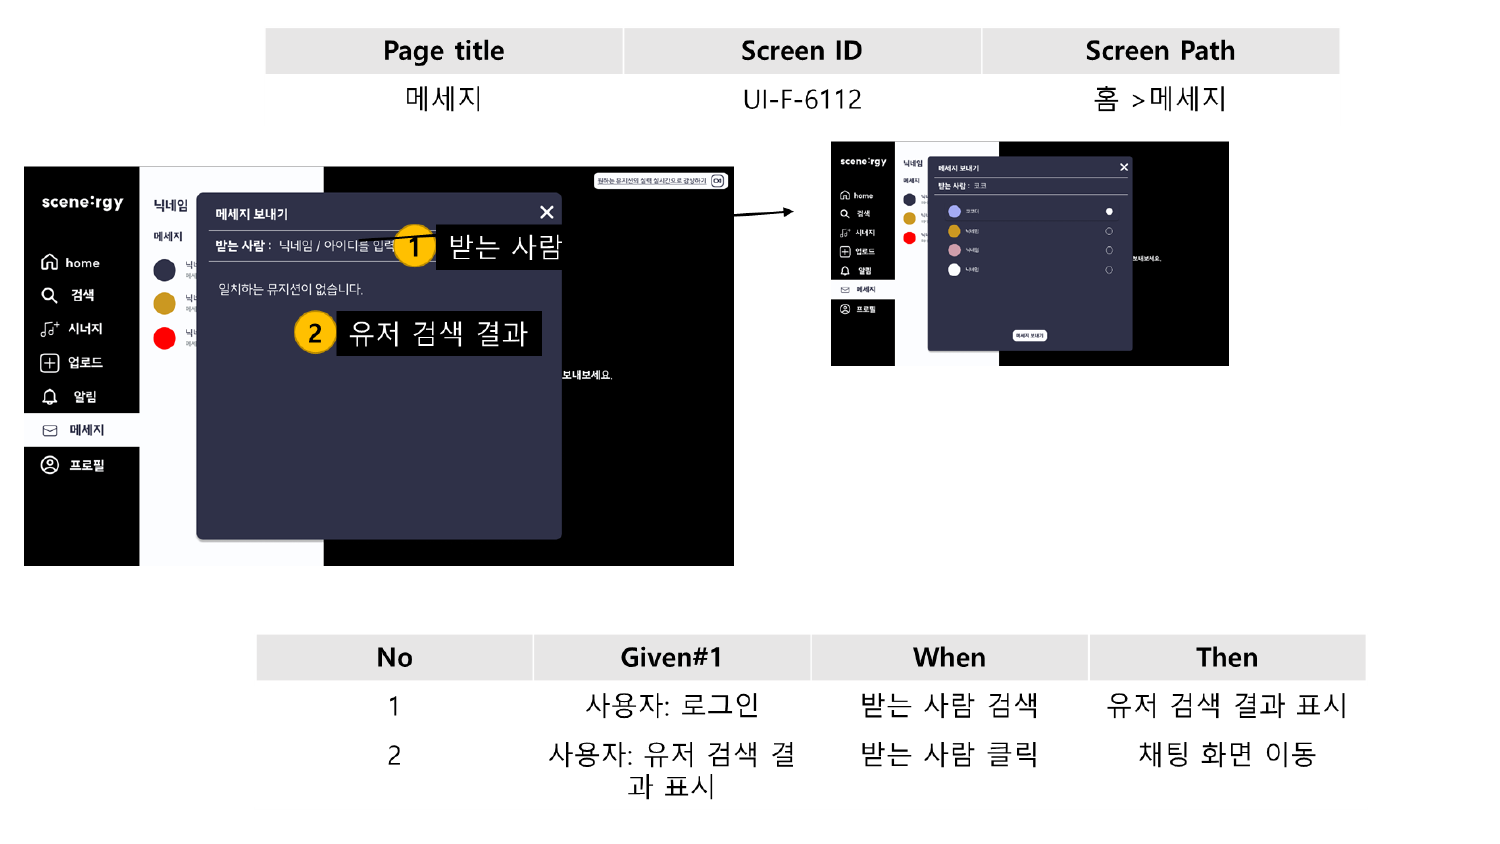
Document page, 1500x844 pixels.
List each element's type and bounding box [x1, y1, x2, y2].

picture [24, 24, 1371, 819]
